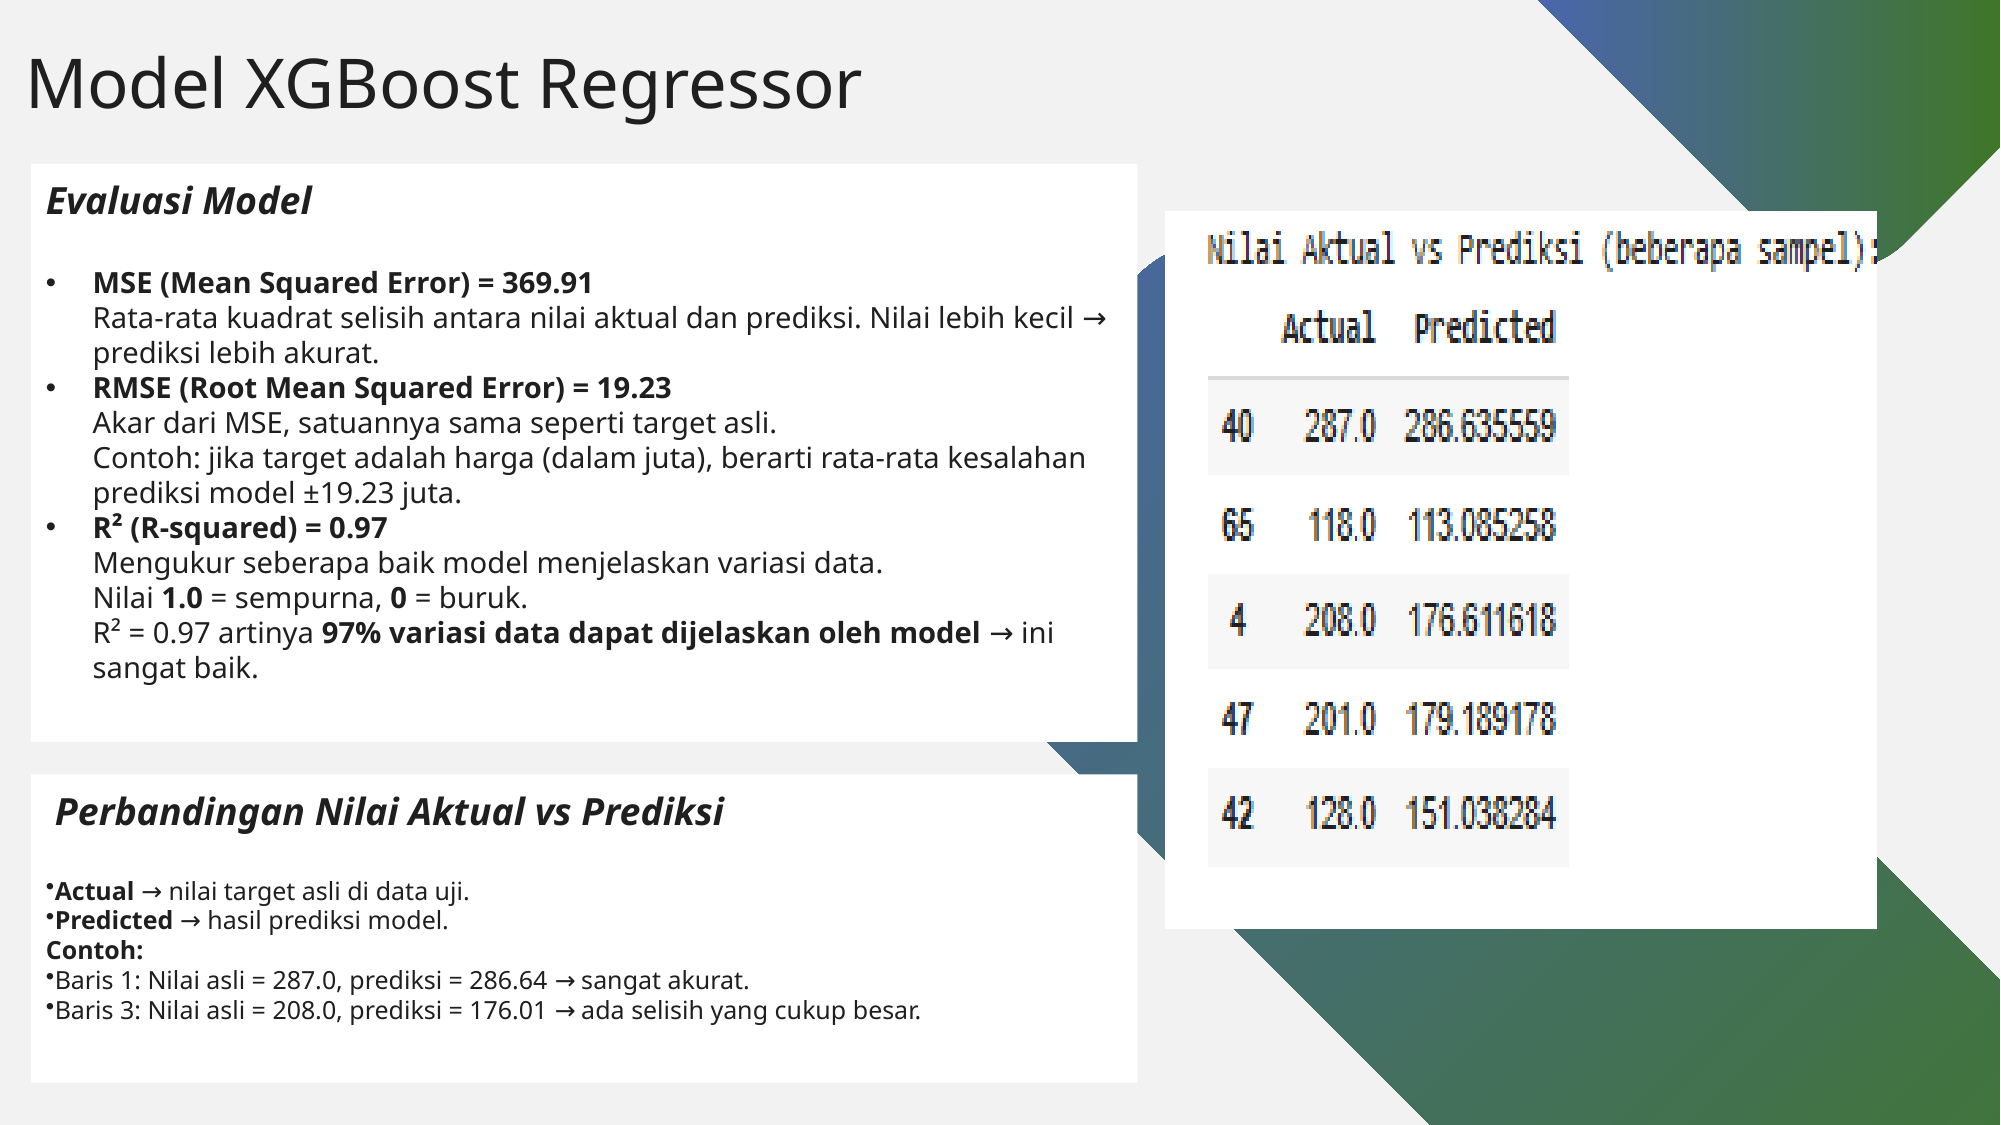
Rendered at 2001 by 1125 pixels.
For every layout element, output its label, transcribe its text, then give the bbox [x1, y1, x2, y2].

title Model XGBoost Regressor [10, 41, 1117, 132]
text_box Evaluasi Model MSE (Mean Squared Error) = 369.91 Rata-rata kuadrat selisih antara nilai aktual dan prediksi. Nilai lebih kecil → prediksi lebih akurat. RMSE (Root Mean Squared Error) = 19.23 Akar dari MSE, satuannya sama seperti target asli. Contoh: jika target adalah harga (dalam juta), berarti rata-rata kesalahan prediksi model ±19.23 juta. R² (R-squared) = 0.97 Mengukur seberapa baik model menjelaskan variasi data. Nilai 1.0 = sempurna, 0 = buruk. R² = 0.97 artinya 97% variasi data dapat dijelaskan oleh model → ini sangat baik. [30, 164, 1138, 742]
text_box Perbandingan Nilai Aktual vs Prediksi Actual → nilai target asli di data uji. Predicted → hasil prediksi model. Contoh: Baris 1: Nilai asli = 287.0, prediksi = 286.64 → sangat akurat. Baris 3: Nilai asli = 208.0, prediksi = 176.01 → ada selisih yang cukup besar. [30, 774, 1138, 1083]
picture [1165, 211, 1877, 929]
